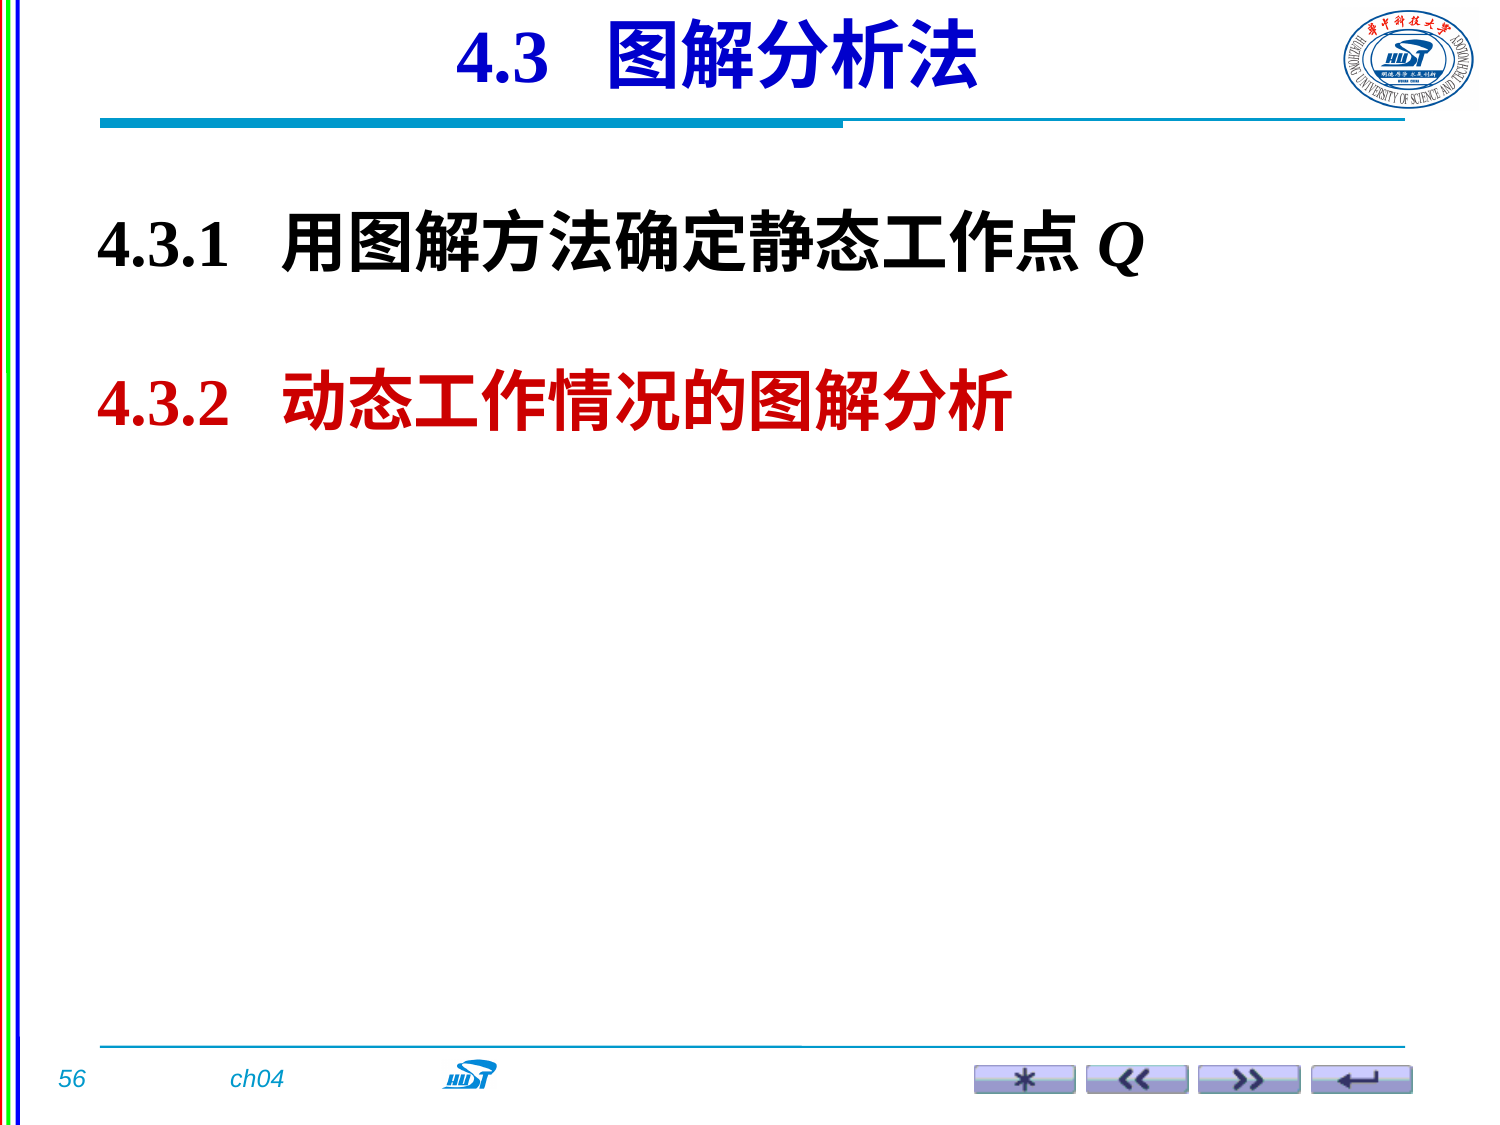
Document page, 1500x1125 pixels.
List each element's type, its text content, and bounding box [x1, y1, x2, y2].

text_box 4.3.2 动态工作情况的图解分析 [82, 346, 1083, 452]
text_box 4.3 图解分析法 [441, 0, 996, 105]
picture [1340, 7, 1479, 111]
picture [974, 1065, 1076, 1094]
text_box 4.3.1 用图解方法确定静态工作点Q [82, 186, 1264, 292]
picture [441, 1059, 497, 1089]
picture [1086, 1065, 1189, 1094]
picture [1311, 1065, 1413, 1094]
picture [1198, 1065, 1301, 1094]
